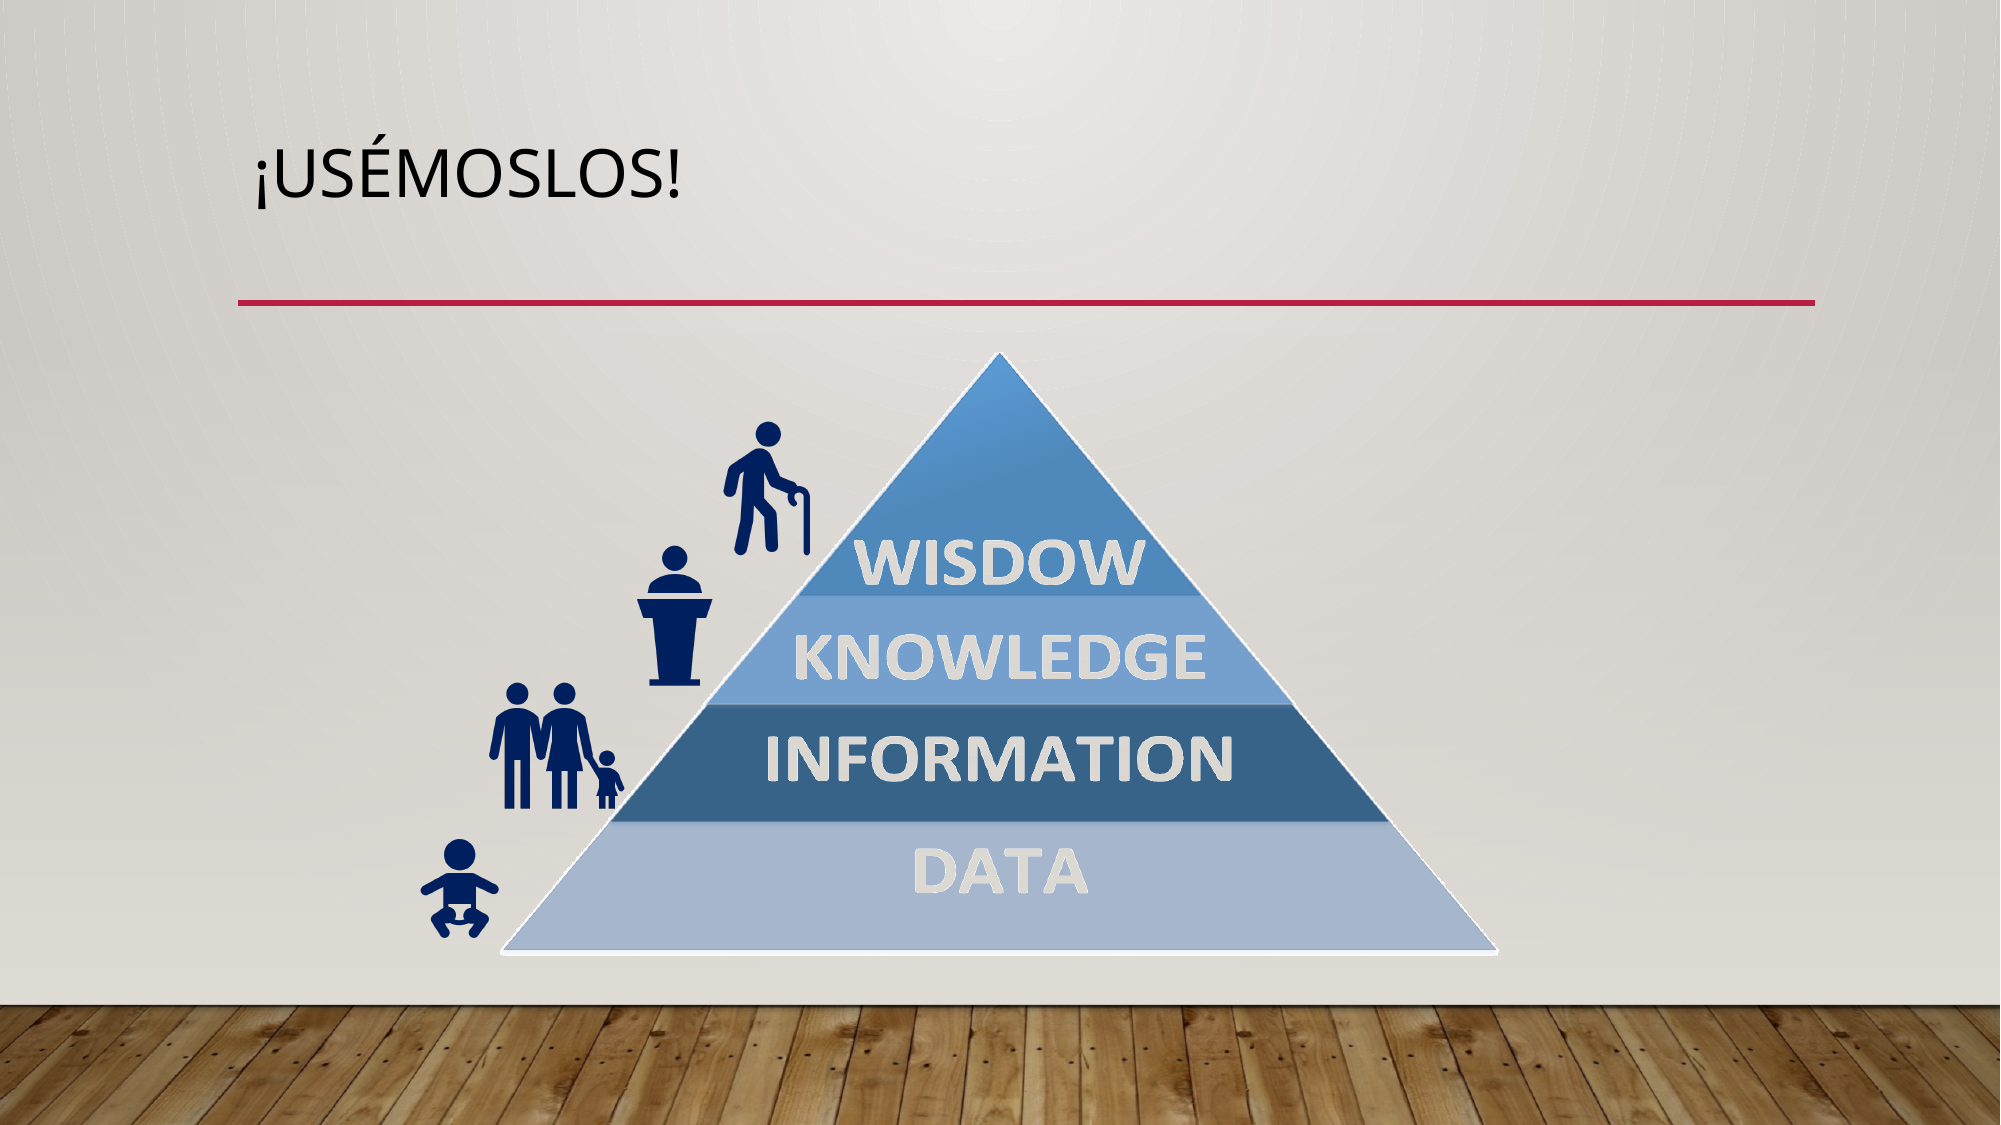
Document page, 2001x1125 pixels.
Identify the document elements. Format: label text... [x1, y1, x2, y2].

title ¡usémoslos! [238, 131, 1814, 305]
picture [0, 1005, 2000, 1125]
picture [399, 350, 1503, 958]
